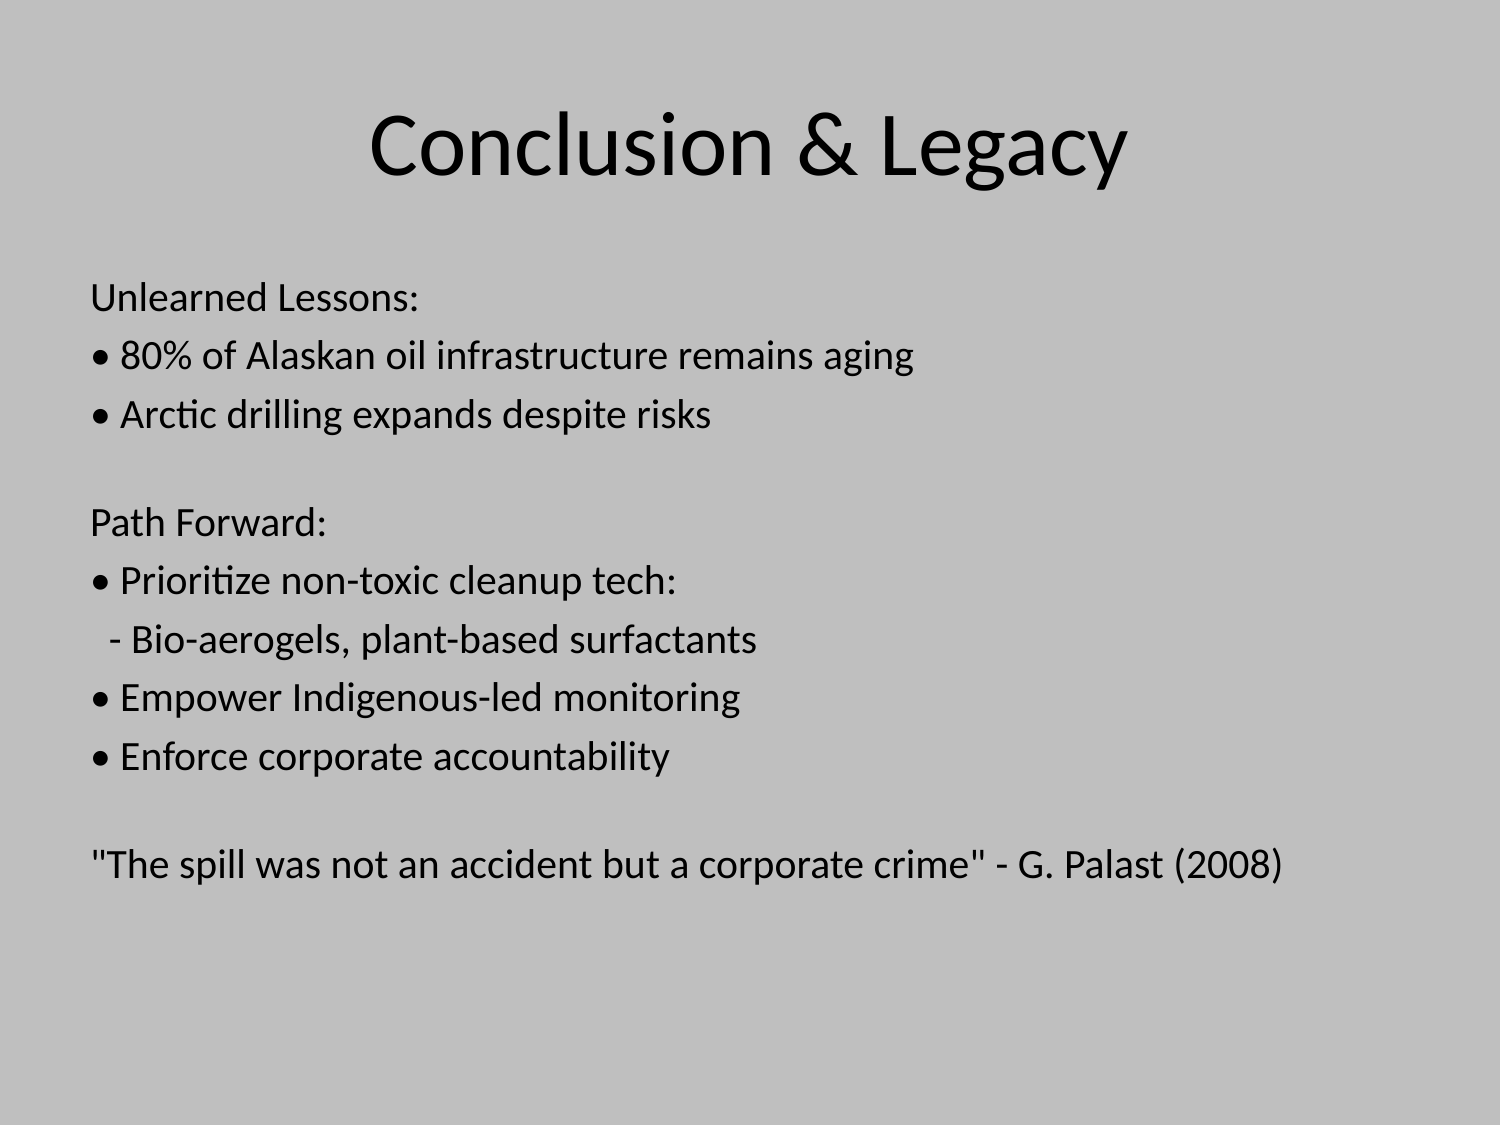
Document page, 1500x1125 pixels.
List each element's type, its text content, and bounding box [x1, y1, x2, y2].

title Conclusion & Legacy [75, 45, 1425, 233]
list Unlearned Lessons: • 80% of Alaskan oil infrastructure remains aging • Arctic drilling expands despite risks Path Forward: • Prioritize non-toxic cleanup tech: - Bio-aerogels, plant-based surfactants • Empower Indigenous-led monitoring • Enforce corporate accountability "The spill was not an accident but a corporate crime" - G. Palast (2008) [75, 262, 1425, 1005]
